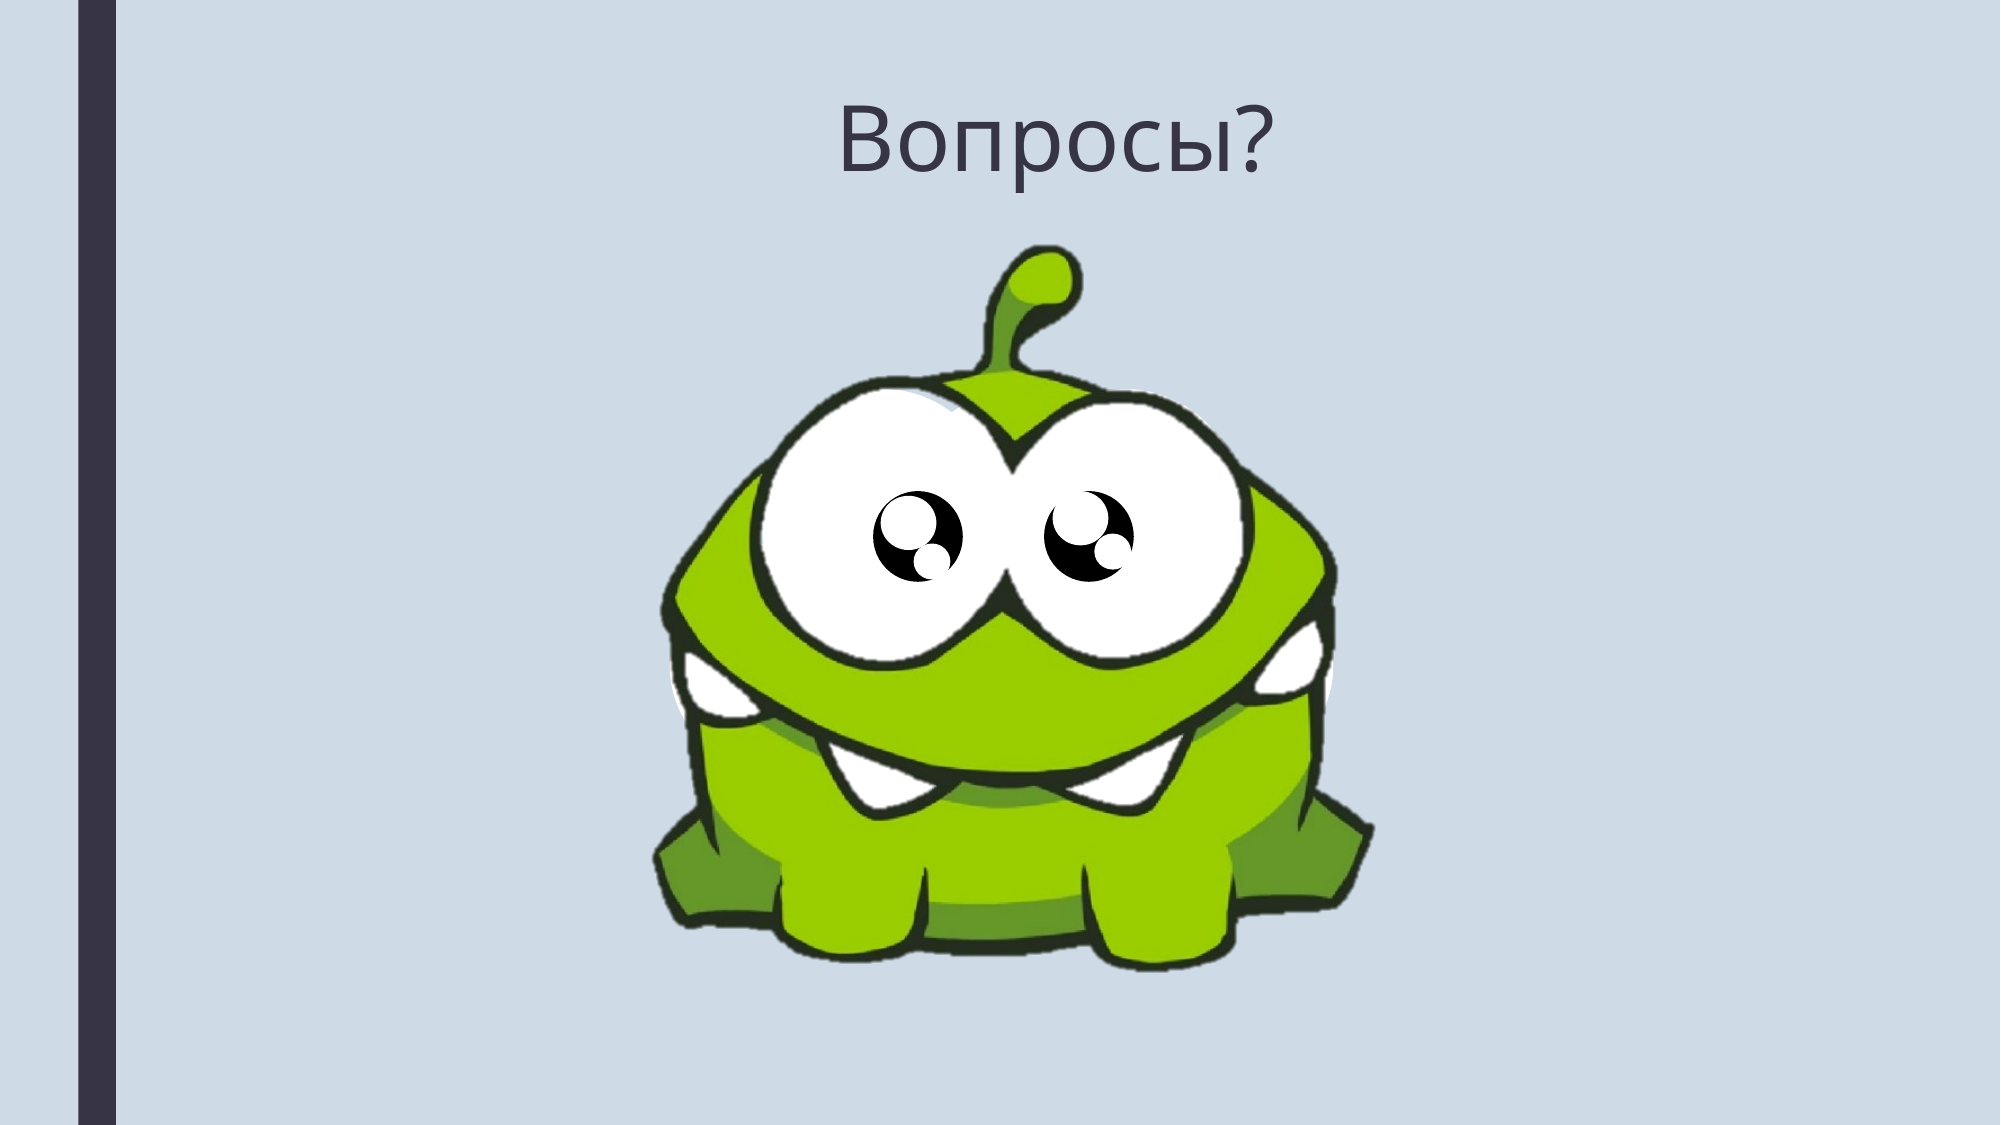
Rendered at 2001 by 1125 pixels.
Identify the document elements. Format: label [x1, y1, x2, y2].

picture [539, 53, 1477, 1125]
